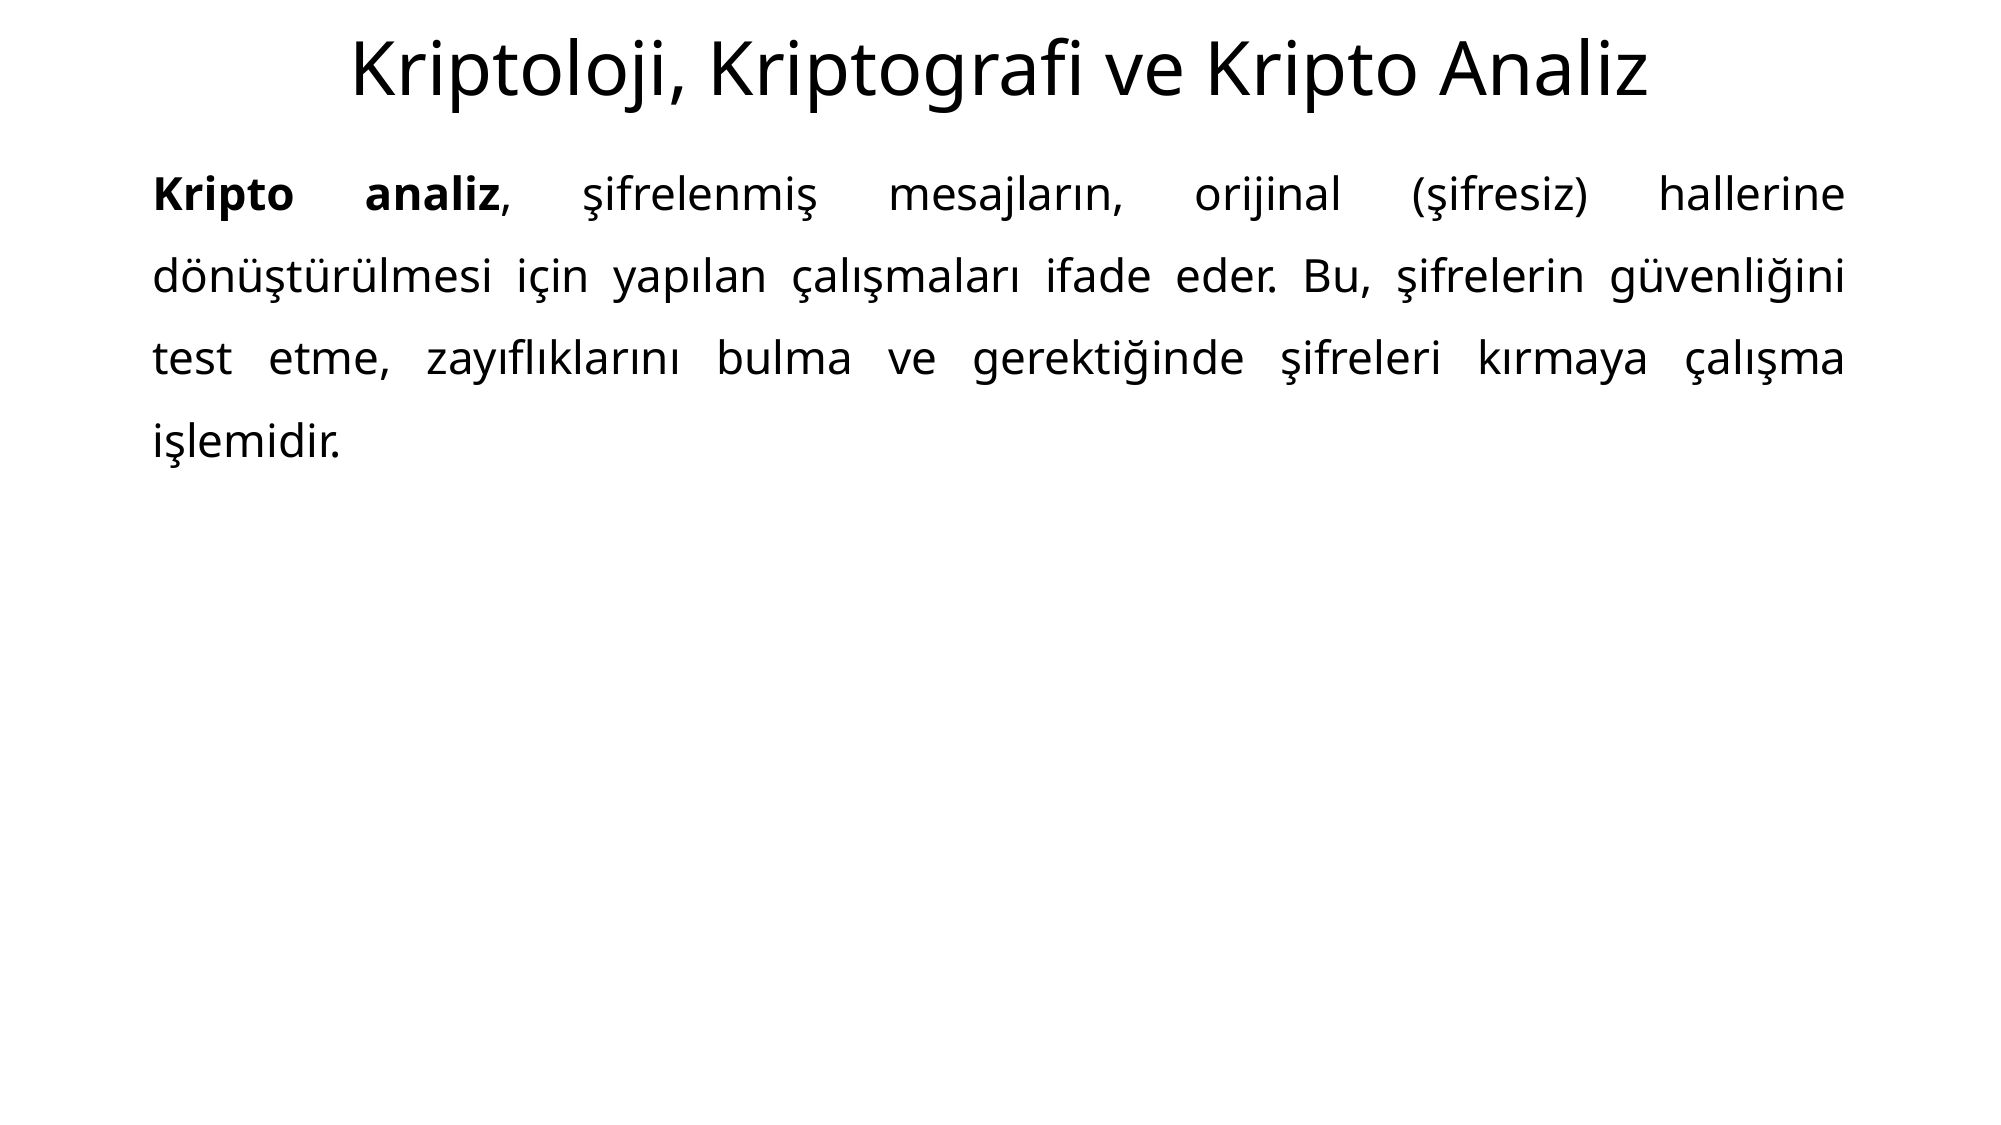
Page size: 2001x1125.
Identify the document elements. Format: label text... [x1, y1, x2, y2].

list Kripto analiz, şifrelenmiş mesajların, orijinal (şifresiz) hallerine dönüştürülmesi için yapılan çalışmaları ifade eder. Bu, şifrelerin güvenliğini test etme, zayıflıklarını bulma ve gerektiğinde şifreleri kırmaya çalışma işlemidir. [137, 129, 1863, 1014]
title Kriptoloji, Kriptografi ve Kripto Analiz [137, 18, 1863, 112]
